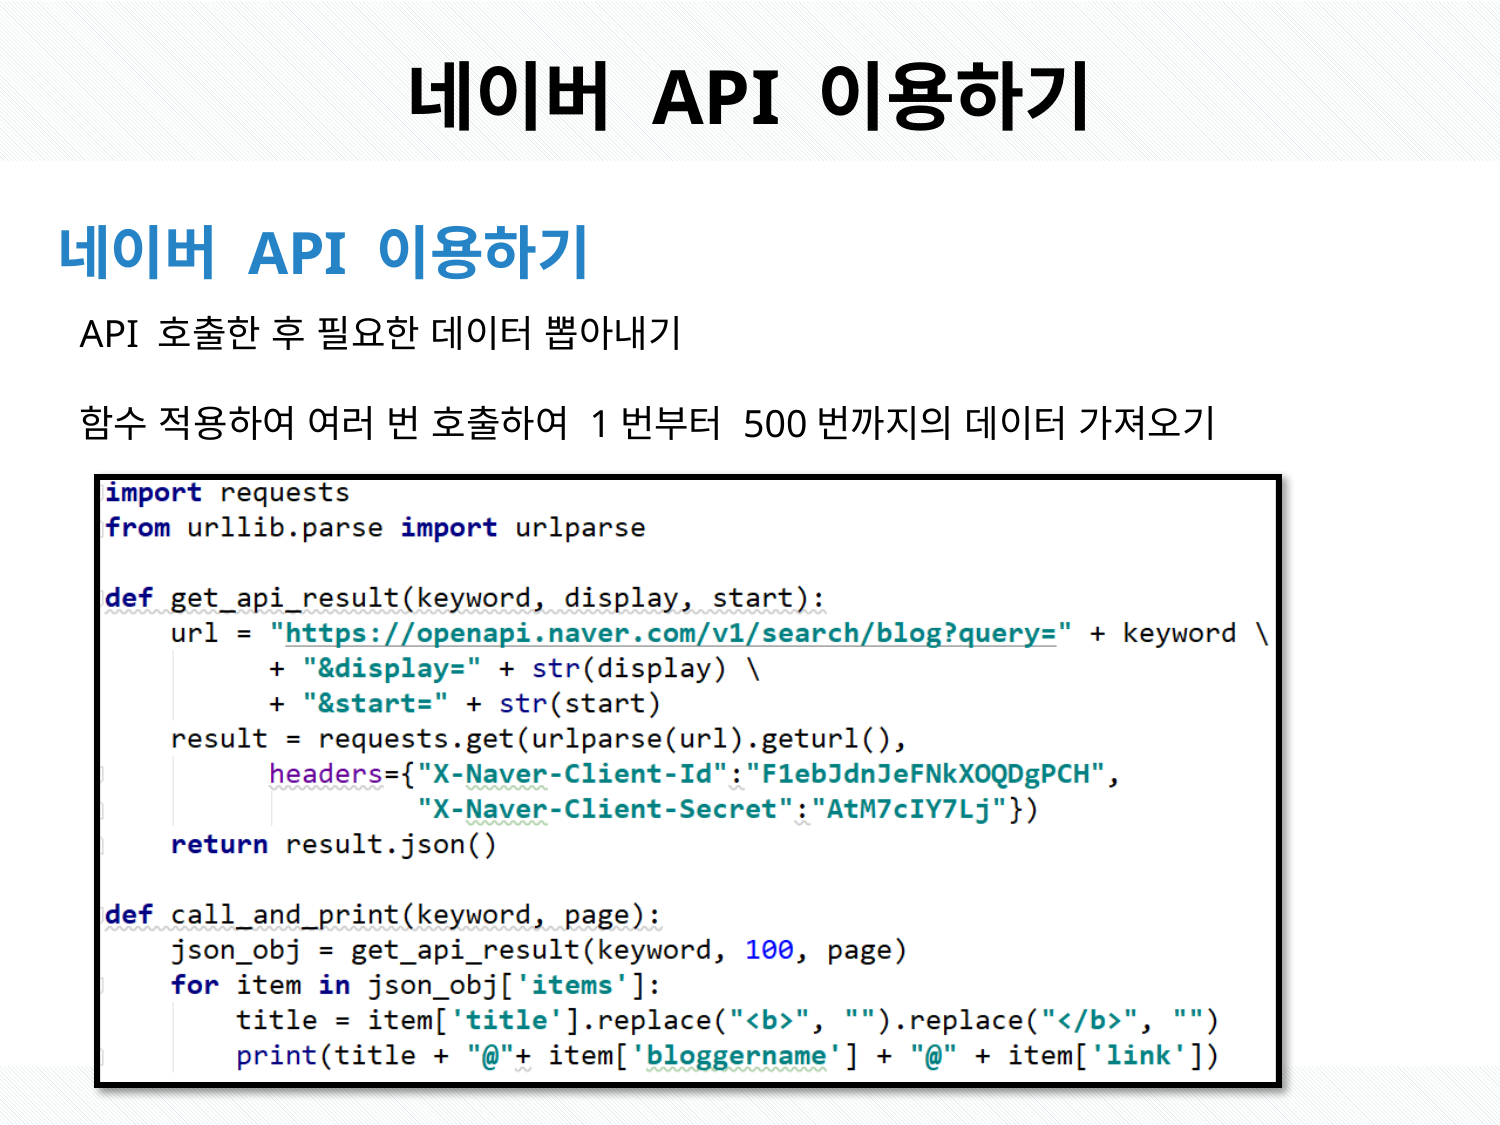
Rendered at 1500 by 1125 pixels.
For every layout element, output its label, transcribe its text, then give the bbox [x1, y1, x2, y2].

picture [100, 479, 1276, 1083]
list 네이버 API 이용하기 [41, 208, 1500, 1071]
text_box API 호출한 후 필요한 데이터 뽑아내기 함수 적용하여 여러 번 호출하여 1번부터 500번까지의 데이터 가져오기 [64, 302, 1376, 453]
title 네이버 API 이용하기 [0, 1, 1500, 161]
